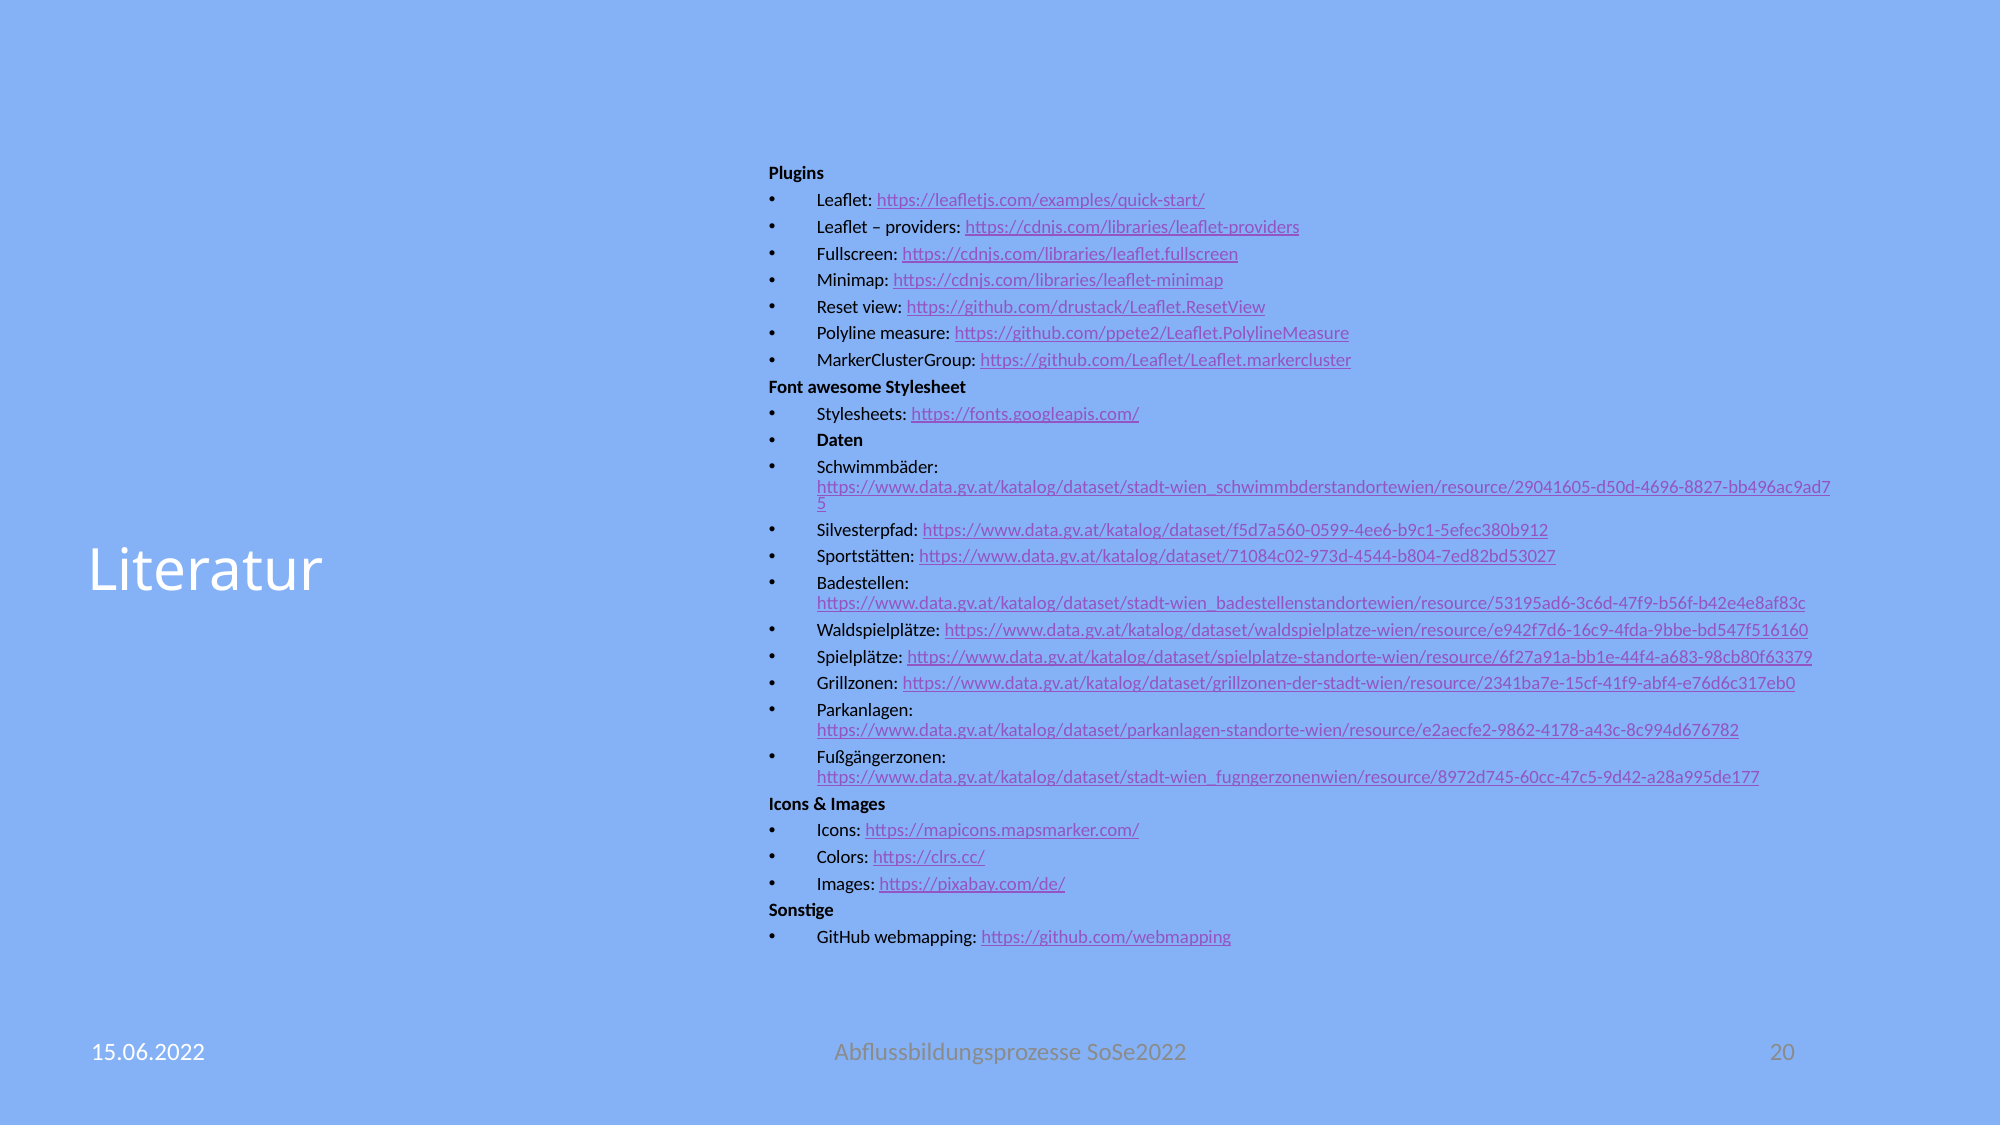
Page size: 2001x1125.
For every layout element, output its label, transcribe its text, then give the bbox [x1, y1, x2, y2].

slide_number 20 [1635, 1020, 1811, 1081]
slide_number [76, 1020, 459, 1081]
list Plugins Leaflet: https://leafletjs.com/examples/quick-start/ Leaflet – providers: https://cdnjs.com/libraries/leaflet-providers Fullscreen: https://cdnjs.com/libraries/leaflet.fullscreen Minimap: https://cdnjs.com/libraries/leaflet-minimap Reset view: https://github.com/drustack/Leaflet.ResetView Polyline measure: https://github.com/ppete2/Leaflet.PolylineMeasure MarkerClusterGroup: https://github.com/Leaflet/Leaflet.markercluster Font awesome Stylesheet Stylesheets: https://fonts.googleapis.com/ Daten Schwimmbäder: https://www.data.gv.at/katalog/dataset/stadt-wien_schwimmbderstandortewien/resource/29041605-d50d-4696-8827-bb496ac9ad75 Silvesterpfad: https://www.data.gv.at/katalog/dataset/f5d7a560-0599-4ee6-b9c1-5efec380b912 Sportstätten: https://www.data.gv.at/katalog/dataset/71084c02-973d-4544-b804-7ed82bd53027 Badestellen: https://www.data.gv.at/katalog/dataset/stadt-wien_badestellenstandortewien/resource/53195ad6-3c6d-47f9-b56f-b42e4e8af83c Waldspielplätze: https://www.data.gv.at/katalog/dataset/waldspielplatze-wien/resource/e942f7d6-16c9-4fda-9bbe-bd547f516160 Spielplätze: https://www.data.gv.at/katalog/dataset/spielplatze-standorte-wien/resource/6f27a91a-bb1e-44f4-a683-98cb80f63379 Grillzonen: https://www.data.gv.at/katalog/dataset/grillzonen-der-stadt-wien/resource/2341ba7e-15cf-41f9-abf4-e76d6c317eb0 Parkanlagen: https://www.data.gv.at/katalog/dataset/parkanlagen-standorte-wien/resource/e2aecfe2-9862-4178-a43c-8c994d676782 Fußgängerzonen: https://www.data.gv.at/katalog/dataset/stadt-wien_fugngerzonenwien/resource/8972d745-60cc-47c5-9d42-a28a995de177 Icons & Images Icons: https://mapicons.mapsmarker.com/ Colors: https://clrs.cc/ Images: https://pixabay.com/de/ Sonstige GitHub webmapping: https://github.com/webmapping [753, 143, 1842, 973]
title Literatur [72, 143, 610, 1000]
footer Abflussbildungsprozesse SoSe2022 [819, 1020, 1555, 1081]
